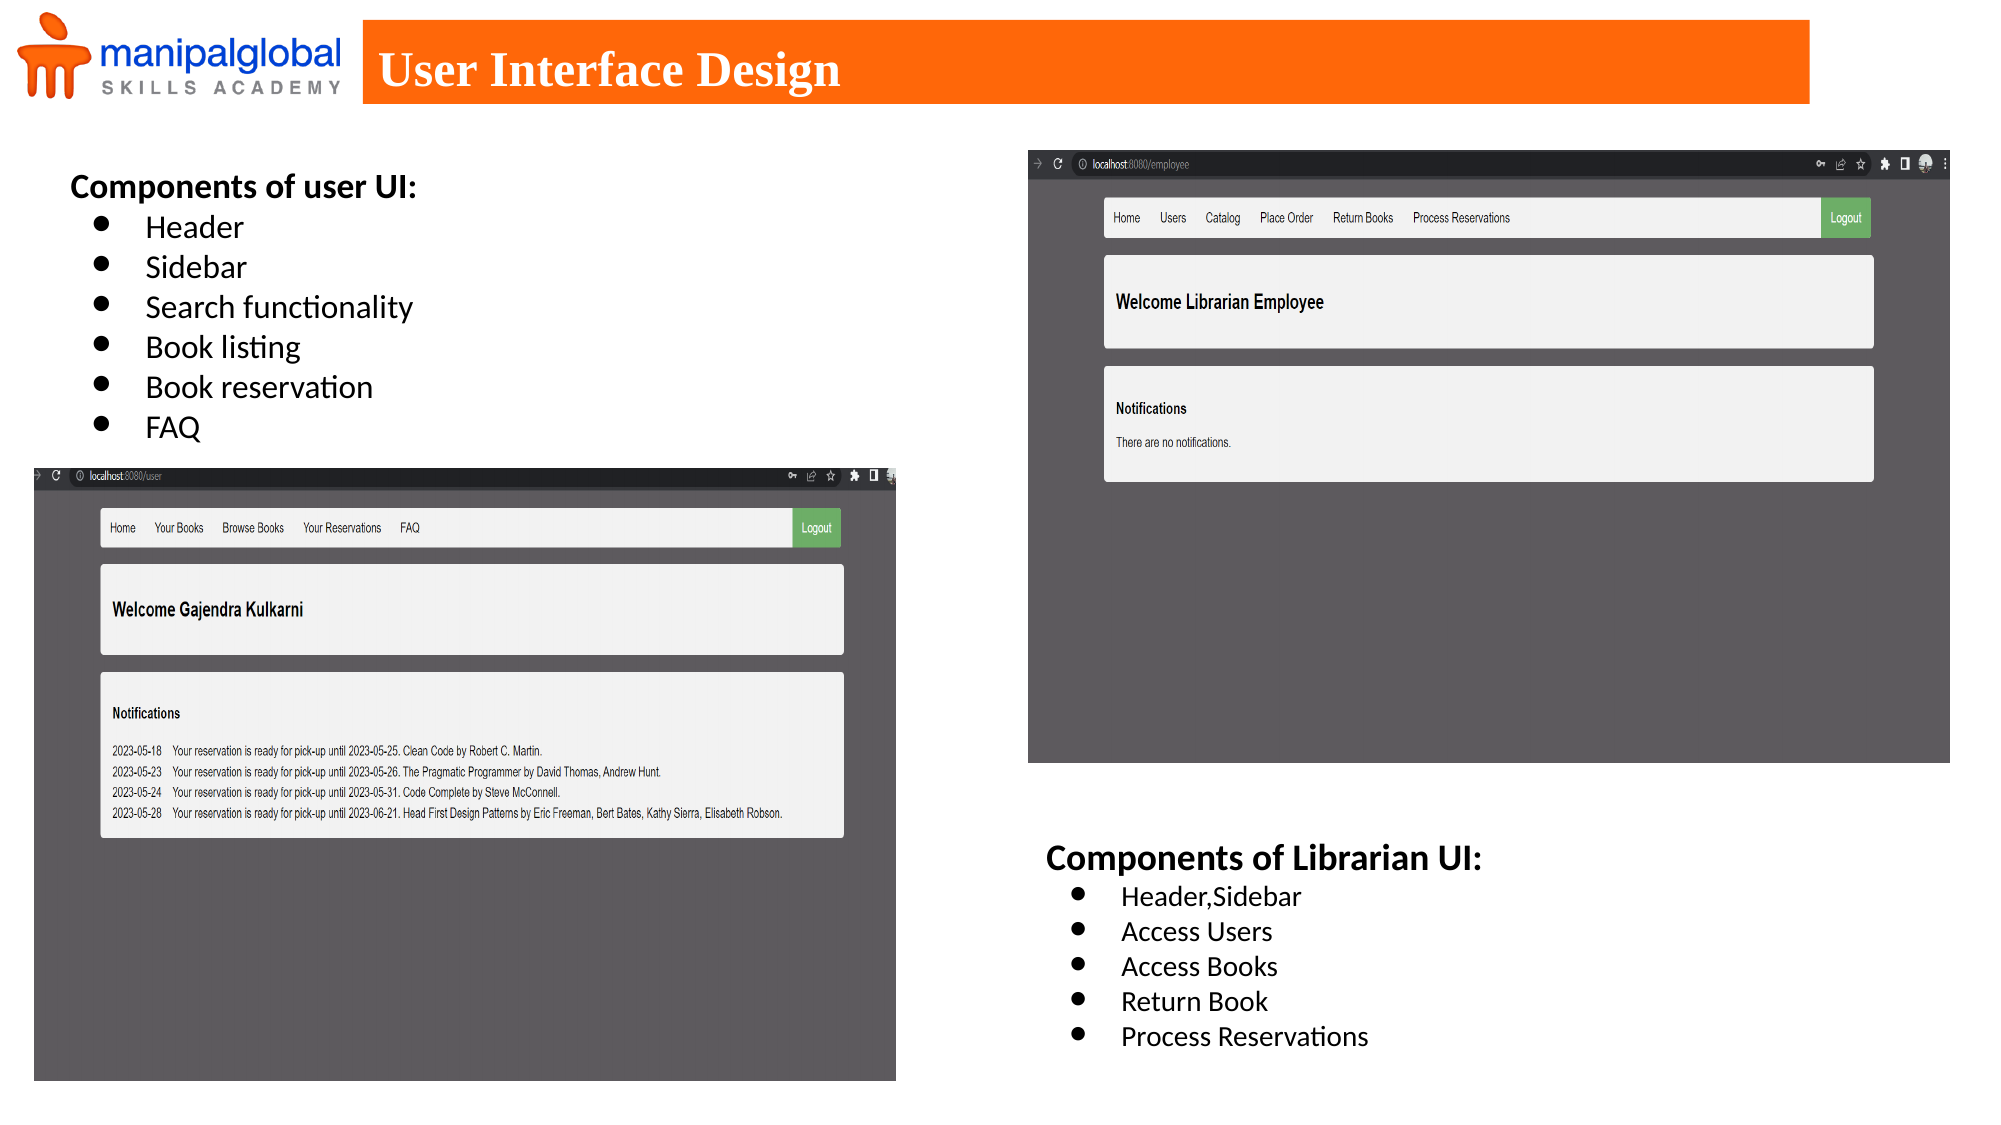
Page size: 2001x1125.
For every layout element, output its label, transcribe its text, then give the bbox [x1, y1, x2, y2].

text_box Components of Librarian UI: Header,Sidebar Access Users Access Books Return Book Process Reservations [1031, 817, 1948, 1068]
picture [33, 468, 896, 1081]
text_box Components of user UI: Header Sidebar Search functionality Book listing Book reservation FAQ [55, 147, 990, 460]
picture [1028, 150, 1950, 763]
picture [16, 12, 340, 99]
text_box User Interface Design [362, 19, 1810, 104]
